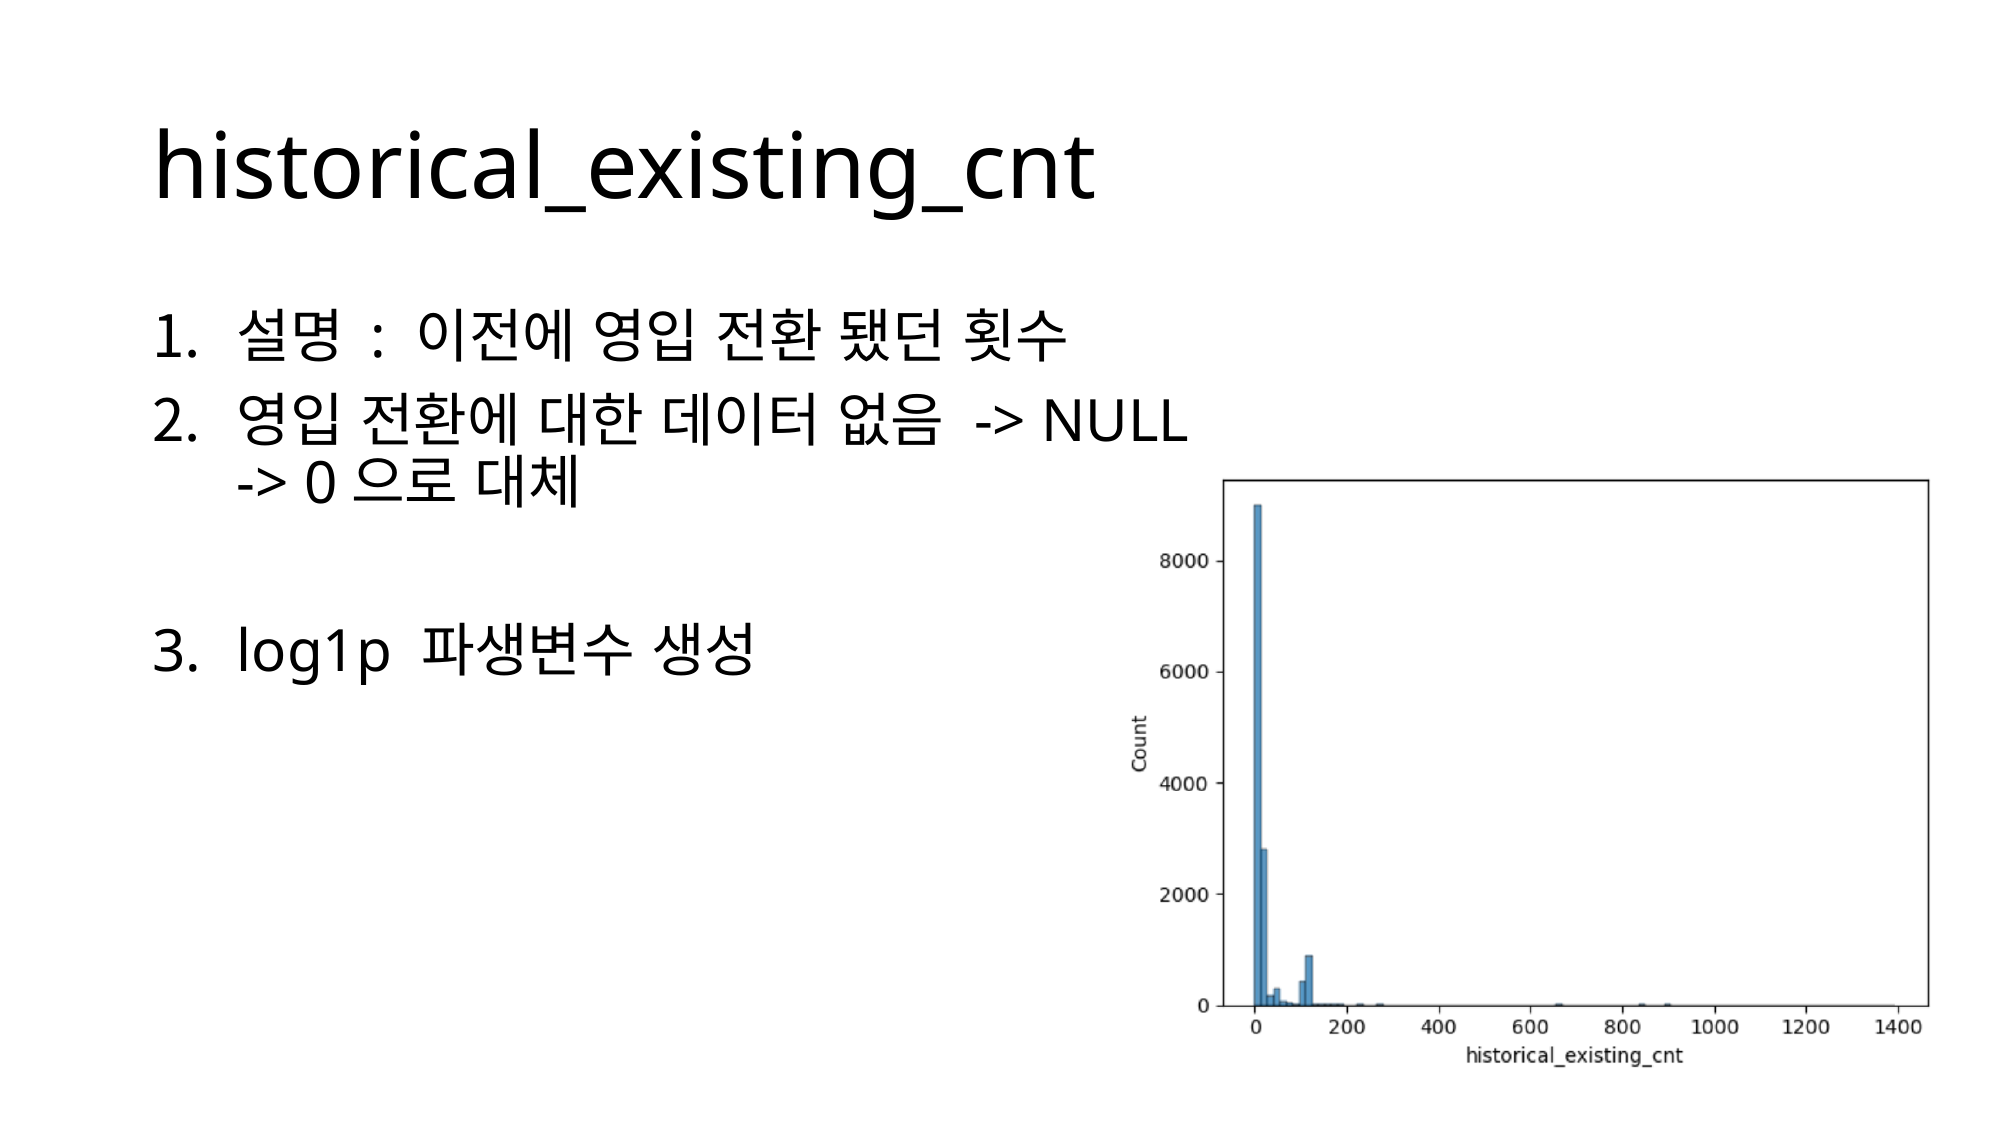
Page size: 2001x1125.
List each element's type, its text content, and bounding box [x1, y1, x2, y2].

picture [1119, 468, 1952, 1086]
title historical_existing_cnt [137, 59, 1863, 278]
list 설명 : 이전에 영입 전환 됐던 횟수 영입 전환에 대한 데이터 없음 -> NULL -> 0으로 대체 log1p 파생변수 생성 [137, 299, 1863, 1014]
